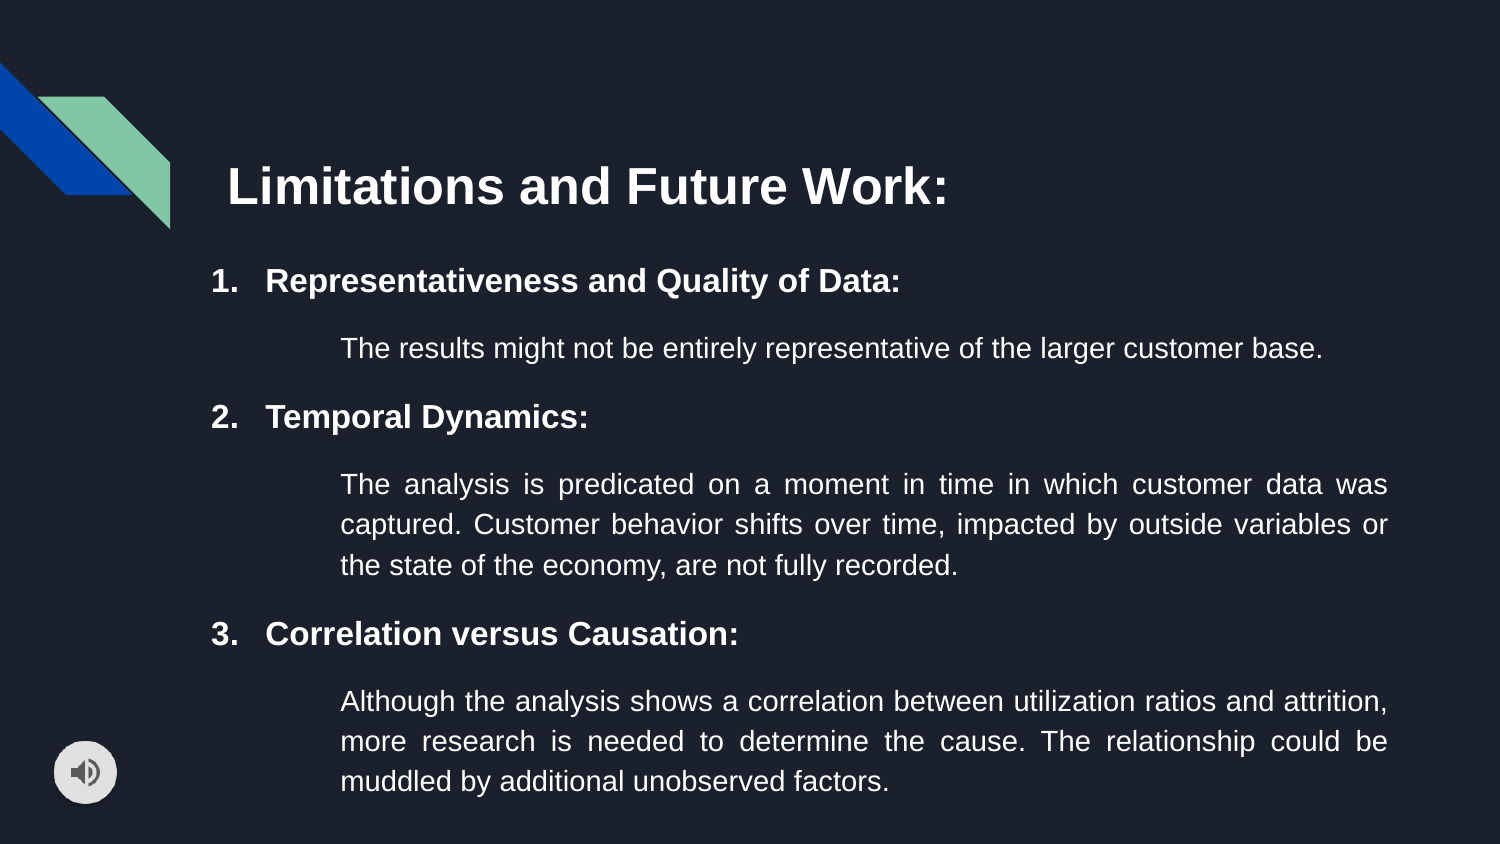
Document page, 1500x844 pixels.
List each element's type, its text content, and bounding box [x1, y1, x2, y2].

title Limitations and Future Work: [212, 100, 1368, 238]
picture [46, 734, 123, 810]
list Representativeness and Quality of Data: The results might not be entirely representative of the larger customer base. Temporal Dynamics: The analysis is predicated on a moment in time in which customer data was captured. Customer behavior shifts over time, impacted by outside variables or the state of the economy, are not fully recorded. Correlation versus Causation: Although the analysis shows a correlation between utilization ratios and attrition, more research is needed to determine the cause. The relationship could be muddled by additional unobserved factors. [175, 238, 1405, 775]
